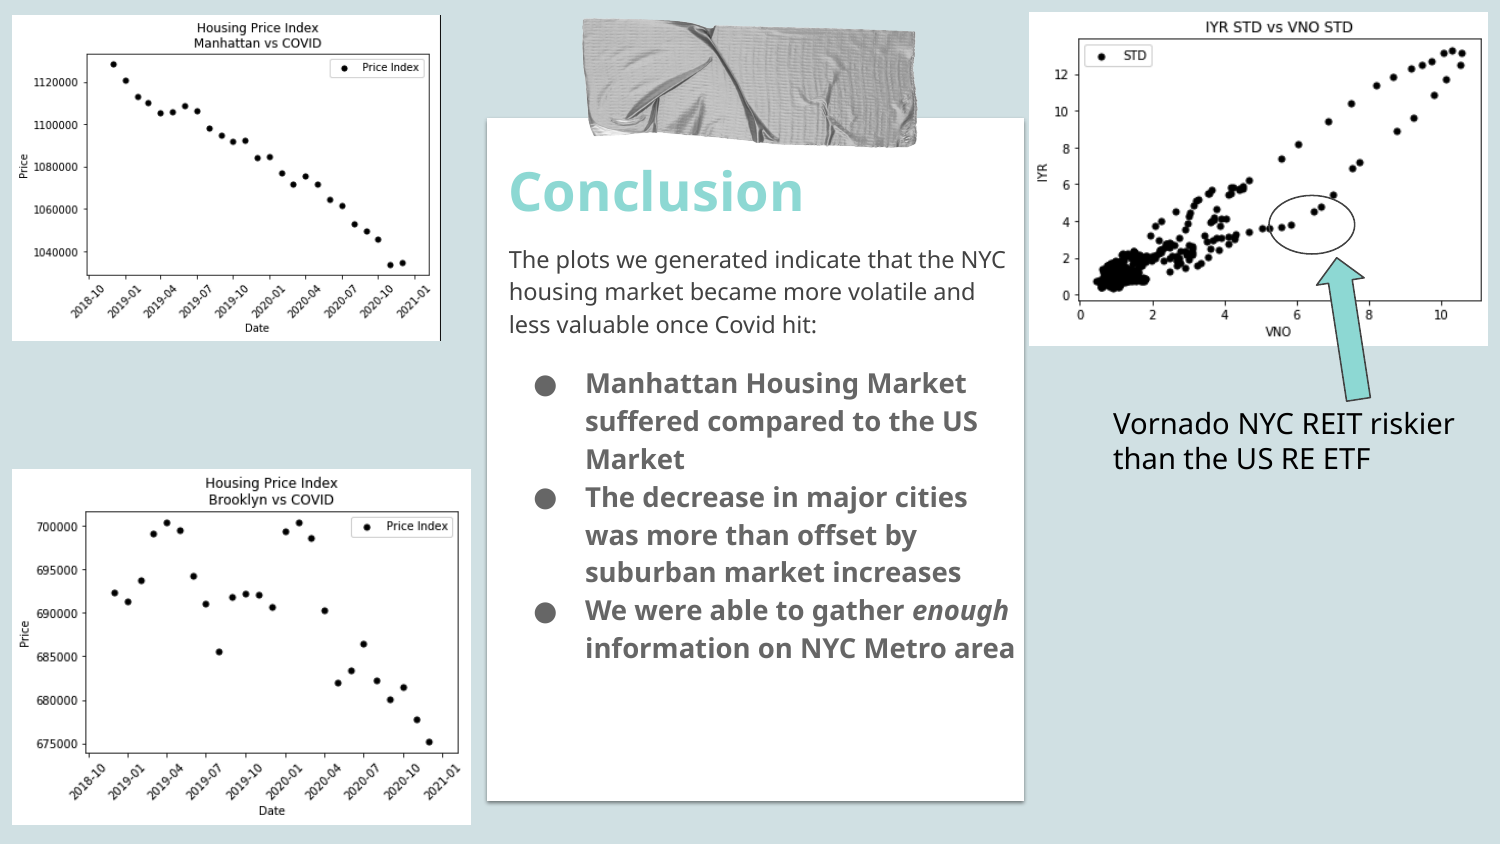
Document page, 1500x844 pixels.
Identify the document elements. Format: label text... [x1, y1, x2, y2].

text_box Vornado NYC REIT riskier than the US RE ETF [1098, 390, 1476, 491]
picture [12, 12, 1488, 829]
text_box [1339, 355, 1371, 402]
picture [12, 14, 441, 342]
